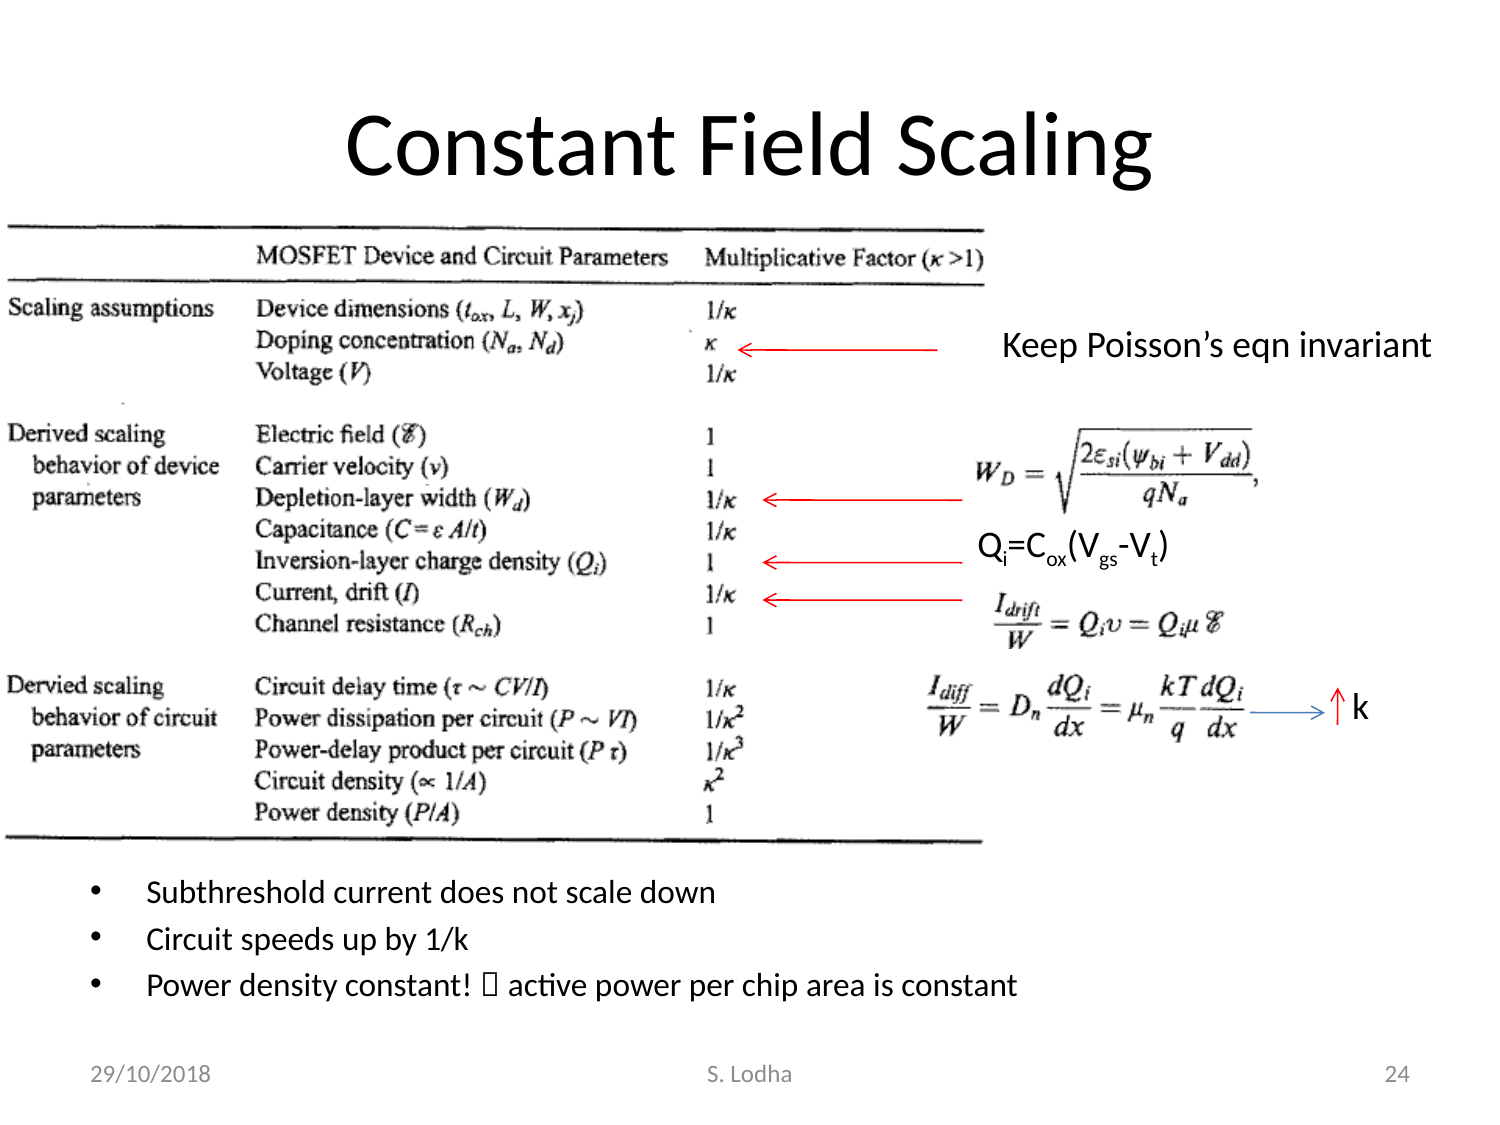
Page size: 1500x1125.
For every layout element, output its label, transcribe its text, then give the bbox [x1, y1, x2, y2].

text_box Qi=Cox(Vgs-Vt) [1013, 512, 1288, 579]
list Subthreshold current does not scale down Circuit speeds up by 1/k Power density constant!  active power per chip area is constant [75, 862, 1313, 1025]
text_box Keep Poisson’s eqn invariant [1013, 312, 1463, 373]
footer S. Lodha [512, 1042, 988, 1103]
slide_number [75, 1042, 425, 1103]
title Constant Field Scaling [75, 45, 1425, 233]
picture [0, 212, 1276, 857]
text_box k [1337, 674, 1500, 735]
slide_number 24 [1074, 1042, 1425, 1103]
